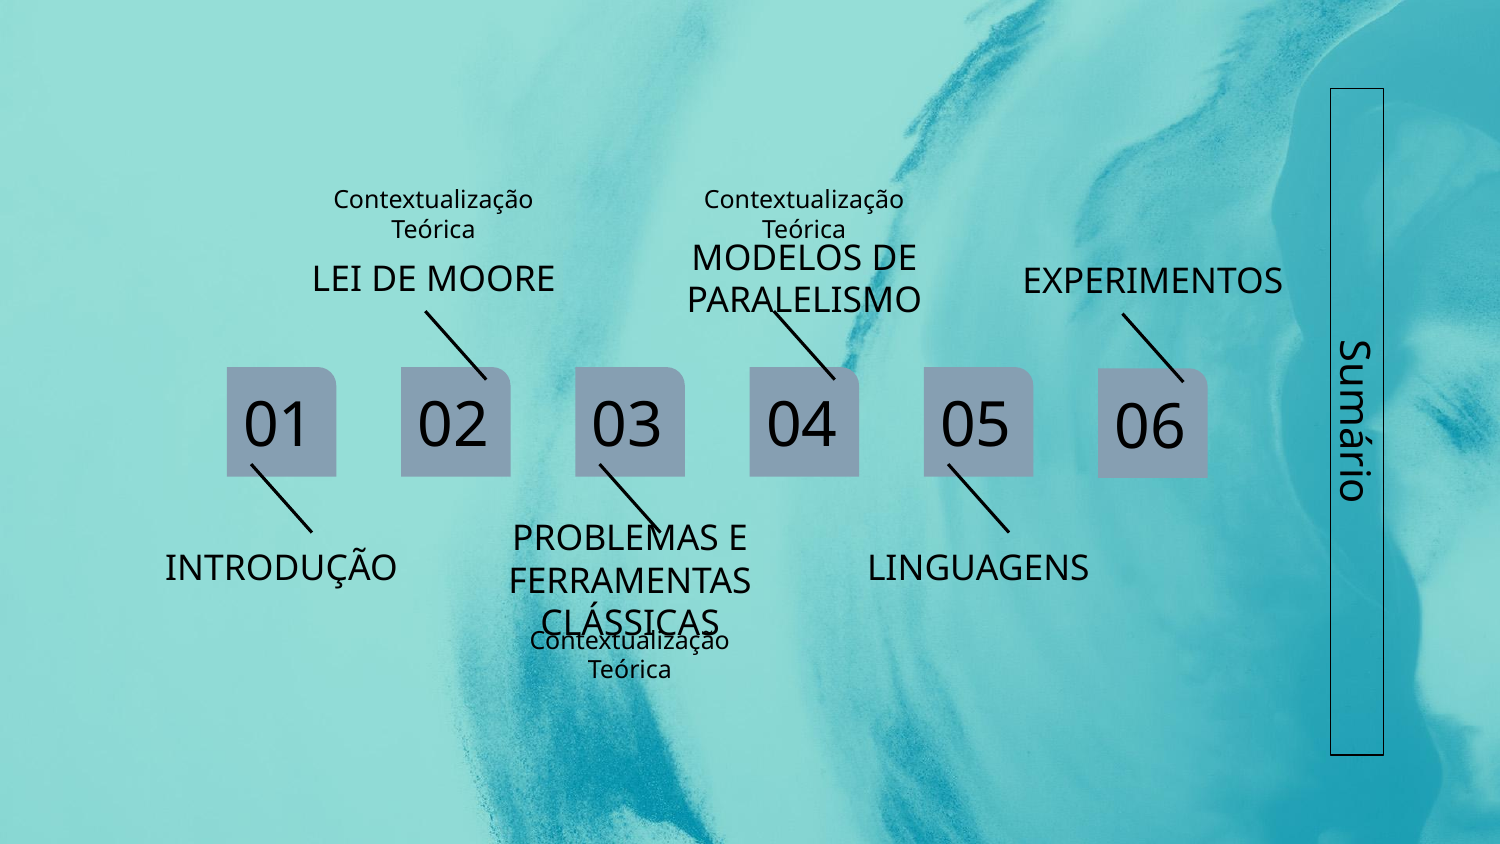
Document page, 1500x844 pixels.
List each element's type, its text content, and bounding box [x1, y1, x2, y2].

text_box LINGUAGENS [846, 545, 1111, 589]
text_box 03 [575, 367, 685, 477]
text_box 06 [1098, 368, 1208, 478]
picture [0, 0, 1500, 844]
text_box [1122, 313, 1184, 383]
text_box INTRODUÇÃO [149, 545, 414, 589]
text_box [773, 310, 836, 380]
text_box MODELOS DE PARALELISMO [607, 255, 1002, 299]
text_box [599, 463, 661, 533]
text_box EXPERIMENTOS [955, 258, 1351, 302]
text_box 02 [401, 367, 511, 477]
text_box 04 [749, 367, 860, 477]
text_box 01 [226, 367, 337, 477]
text_box Contextualização Teórica [301, 148, 566, 255]
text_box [947, 463, 1010, 533]
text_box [250, 463, 313, 533]
text_box PROBLEMAS E FERRAMENTAS CLÁSSICAS [425, 557, 835, 601]
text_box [425, 310, 487, 380]
text_box LEI DE MOORE [182, 255, 607, 299]
text_box 05 [923, 367, 1034, 477]
text_box Contextualização Teórica [672, 148, 936, 255]
text_box Contextualização Teórica [498, 609, 762, 719]
title Sumário [1330, 88, 1384, 756]
